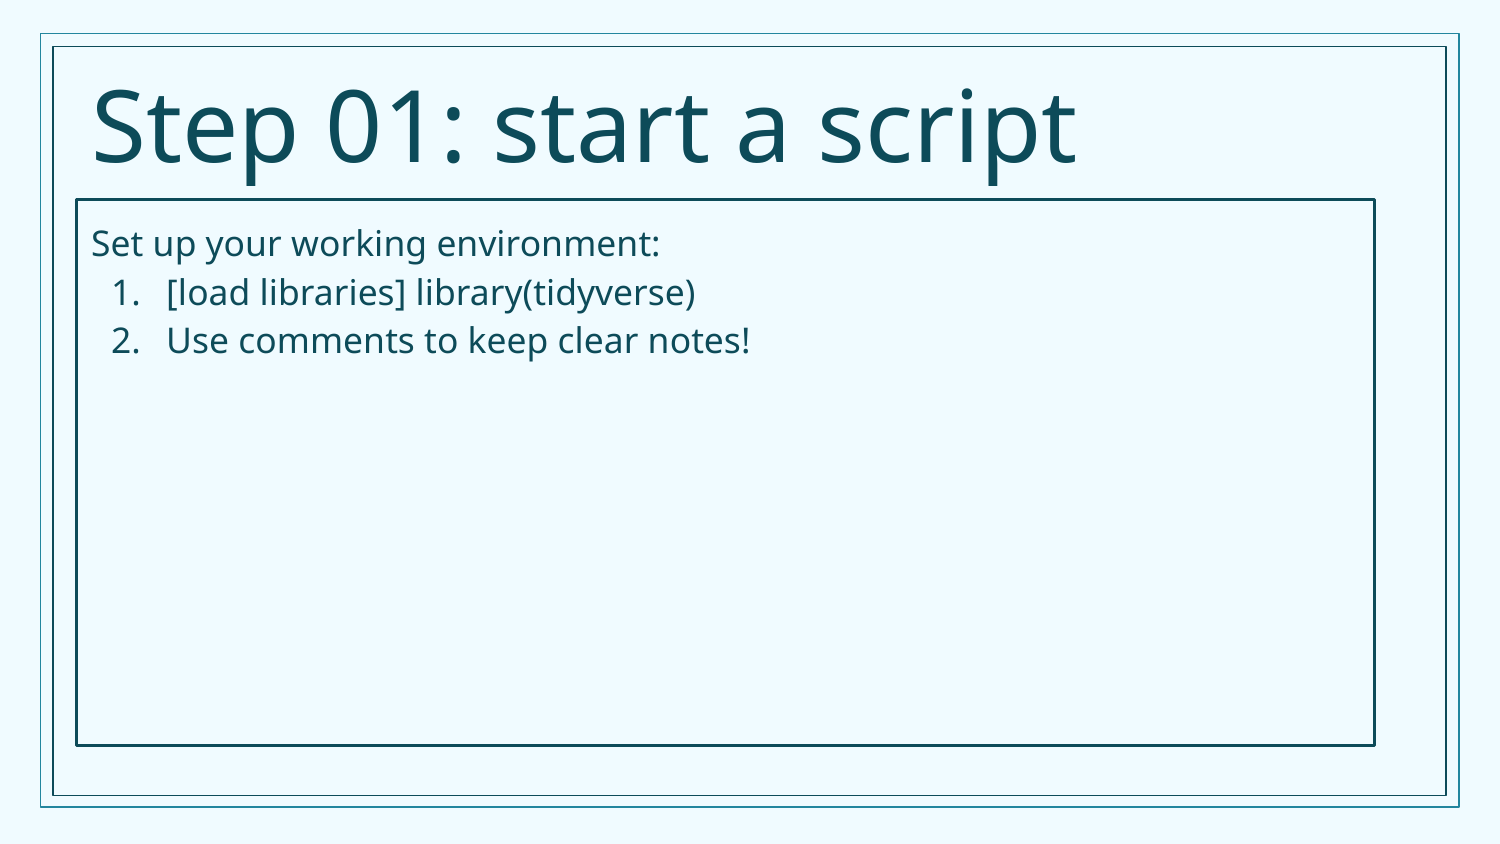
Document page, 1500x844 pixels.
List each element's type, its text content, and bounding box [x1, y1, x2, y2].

list Set up your working environment: [load libraries] library(tidyverse) Use comments to keep clear notes! [76, 199, 1375, 746]
subtitle Step 01: start a script [76, 58, 1375, 199]
